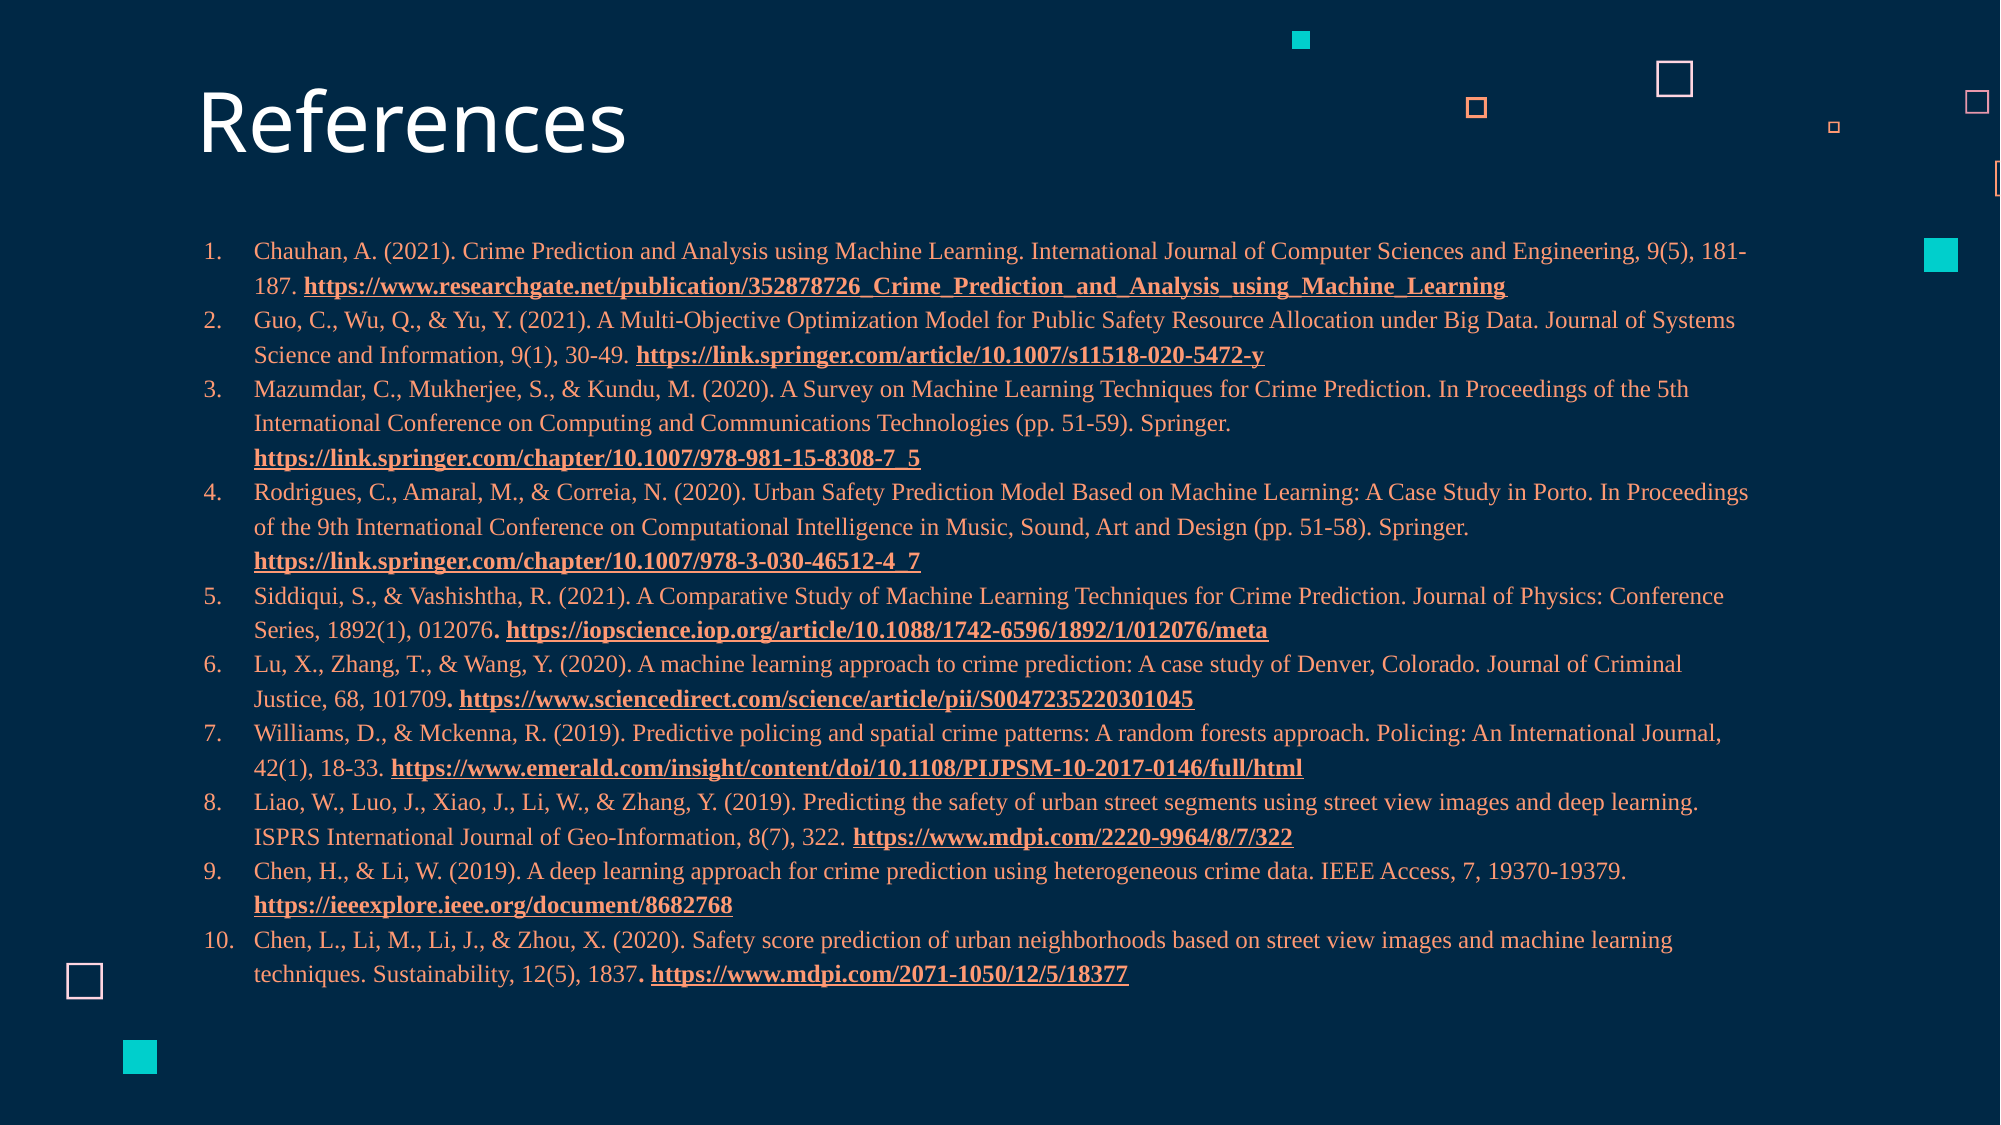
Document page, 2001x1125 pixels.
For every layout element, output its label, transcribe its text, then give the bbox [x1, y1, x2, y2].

text_box Chauhan, A. (2021). Crime Prediction and Analysis using Machine Learning. International Journal of Computer Sciences and Engineering, 9(5), 181-187. https://www.researchgate.net/publication/352878726_Crime_Prediction_and_Analysis_using_Machine_Learning Guo, C., Wu, Q., & Yu, Y. (2021). A Multi-Objective Optimization Model for Public Safety Resource Allocation under Big Data. Journal of Systems Science and Information, 9(1), 30-49. https://link.springer.com/article/10.1007/s11518-020-5472-y Mazumdar, C., Mukherjee, S., & Kundu, M. (2020). A Survey on Machine Learning Techniques for Crime Prediction. In Proceedings of the 5th International Conference on Computing and Communications Technologies (pp. 51-59). Springer. https://link.springer.com/chapter/10.1007/978-981-15-8308-7_5 Rodrigues, C., Amaral, M., & Correia, N. (2020). Urban Safety Prediction Model Based on Machine Learning: A Case Study in Porto. In Proceedings of the 9th International Conference on Computational Intelligence in Music, Sound, Art and Design (pp. 51-58). Springer. https://link.springer.com/chapter/10.1007/978-3-030-46512-4_7 Siddiqui, S., & Vashishtha, R. (2021). A Comparative Study of Machine Learning Techniques for Crime Prediction. Journal of Physics: Conference Series, 1892(1), 012076. https://iopscience.iop.org/article/10.1088/1742-6596/1892/1/012076/meta Lu, X., Zhang, T., & Wang, Y. (2020). A machine learning approach to crime prediction: A case study of Denver, Colorado. Journal of Criminal Justice, 68, 101709. https://www.sciencedirect.com/science/article/pii/S0047235220301045 Williams, D., & Mckenna, R. (2019). Predictive policing and spatial crime patterns: A random forests approach. Policing: An International Journal, 42(1), 18-33. https://www.emerald.com/insight/content/doi/10.1108/PIJPSM-10-2017-0146/full/html Liao, W., Luo, J., Xiao, J., Li, W., & Zhang, Y. (2019). Predicting the safety of urban street segments using street view images and deep learning. ISPRS International Journal of Geo-Information, 8(7), 322. https://www.mdpi.com/2220-9964/8/7/322 Chen, H., & Li, W. (2019). A deep learning approach for crime prediction using heterogeneous crime data. IEEE Access, 7, 19370-19379. https://ieeexplore.ieee.org/document/8682768 Chen, L., Li, M., Li, J., & Zhou, X. (2020). Safety score prediction of urban neighborhoods based on street view images and machine learning techniques. Sustainability, 12(5), 1837. https://www.mdpi.com/2071-1050/12/5/18377 [163, 215, 1780, 1003]
text_box References [181, 53, 674, 184]
